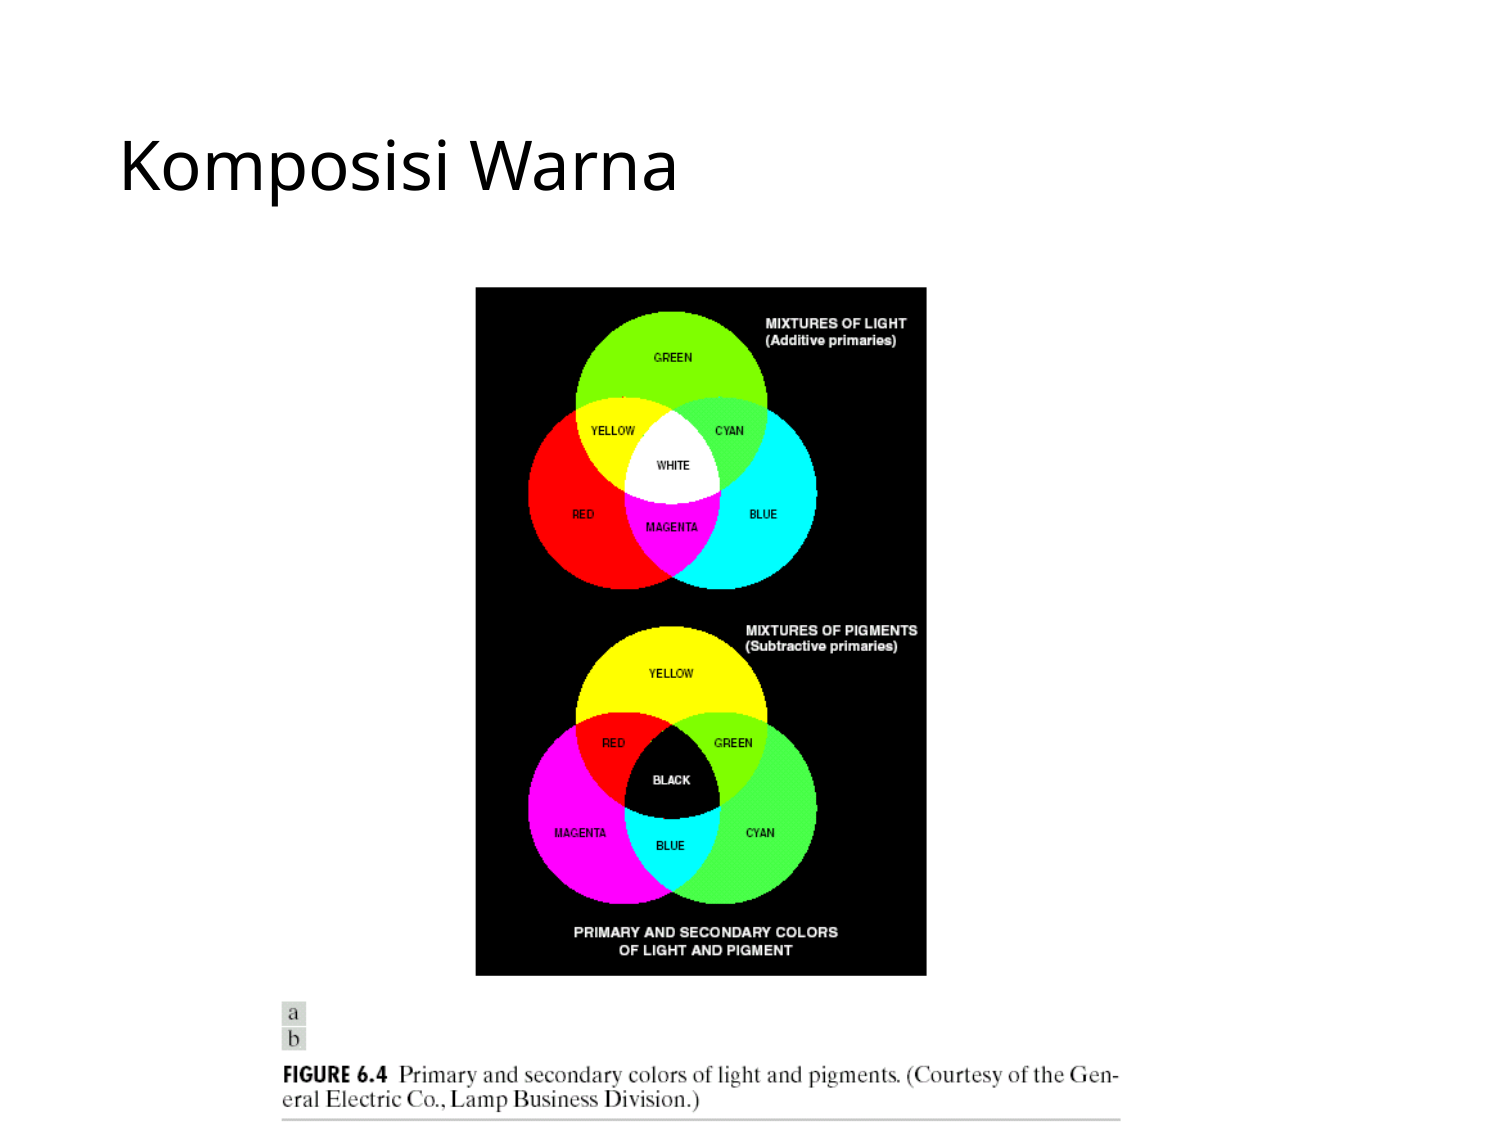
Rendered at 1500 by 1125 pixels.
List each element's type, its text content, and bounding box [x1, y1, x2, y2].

title Komposisi Warna [103, 59, 1397, 278]
picture [268, 281, 1131, 1125]
